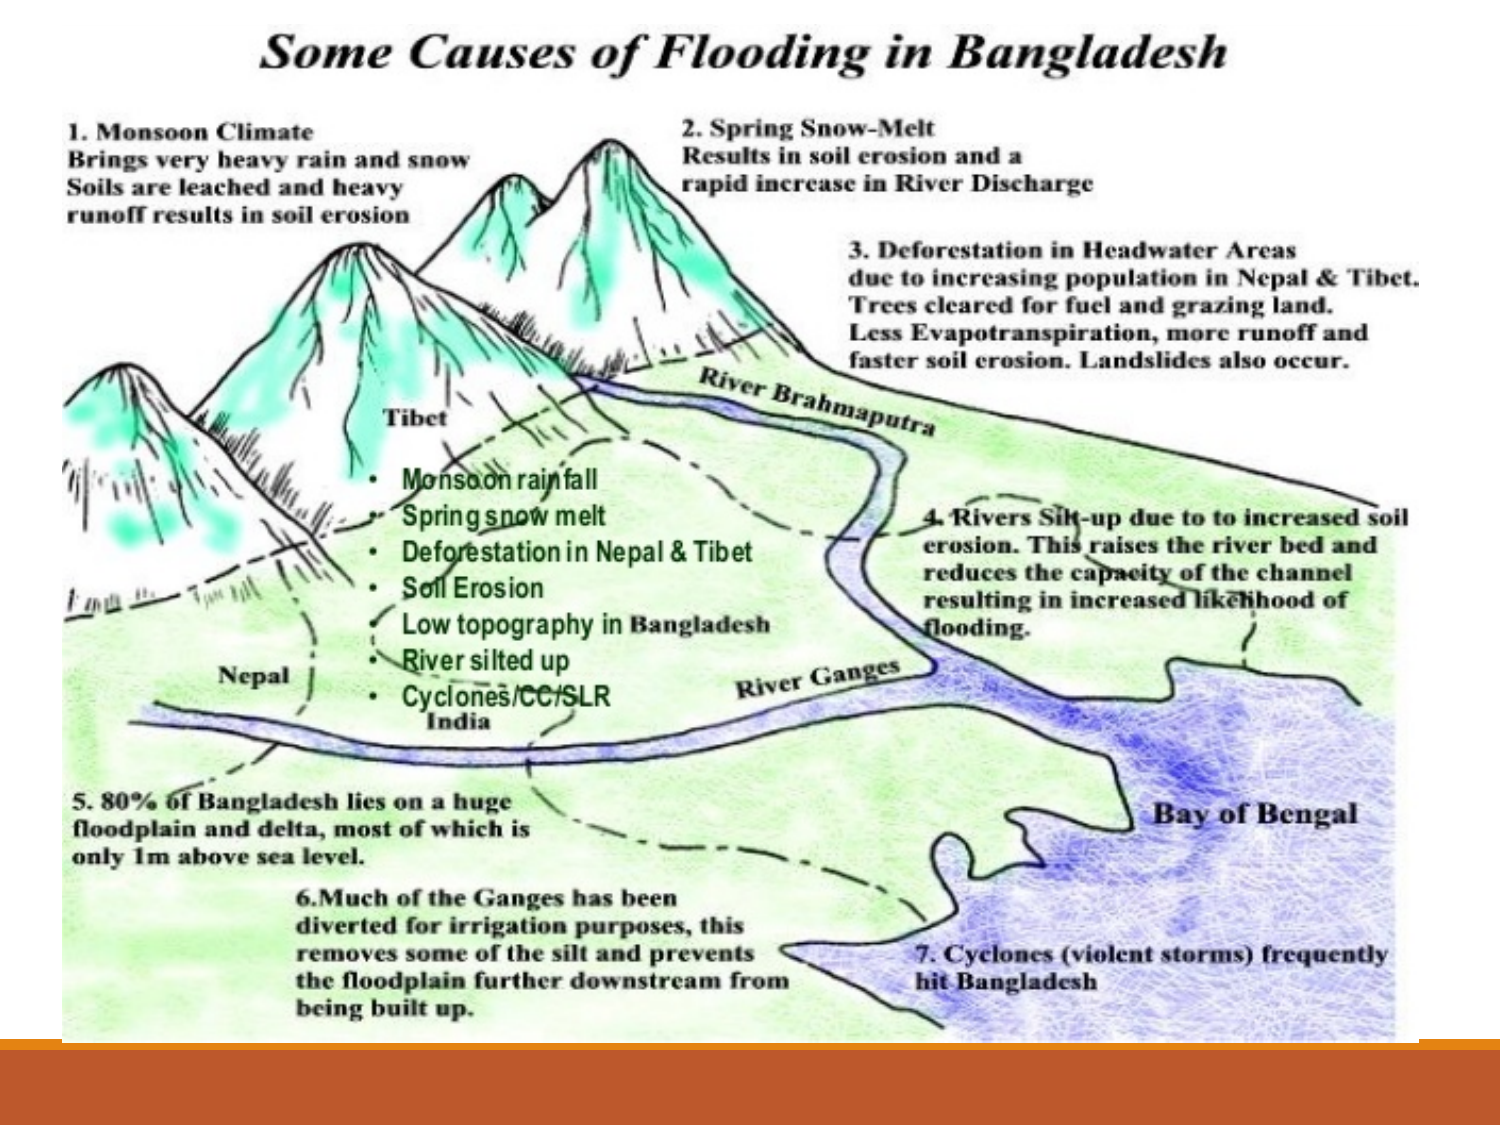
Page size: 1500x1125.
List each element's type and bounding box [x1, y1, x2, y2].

list [61, 24, 1419, 1044]
